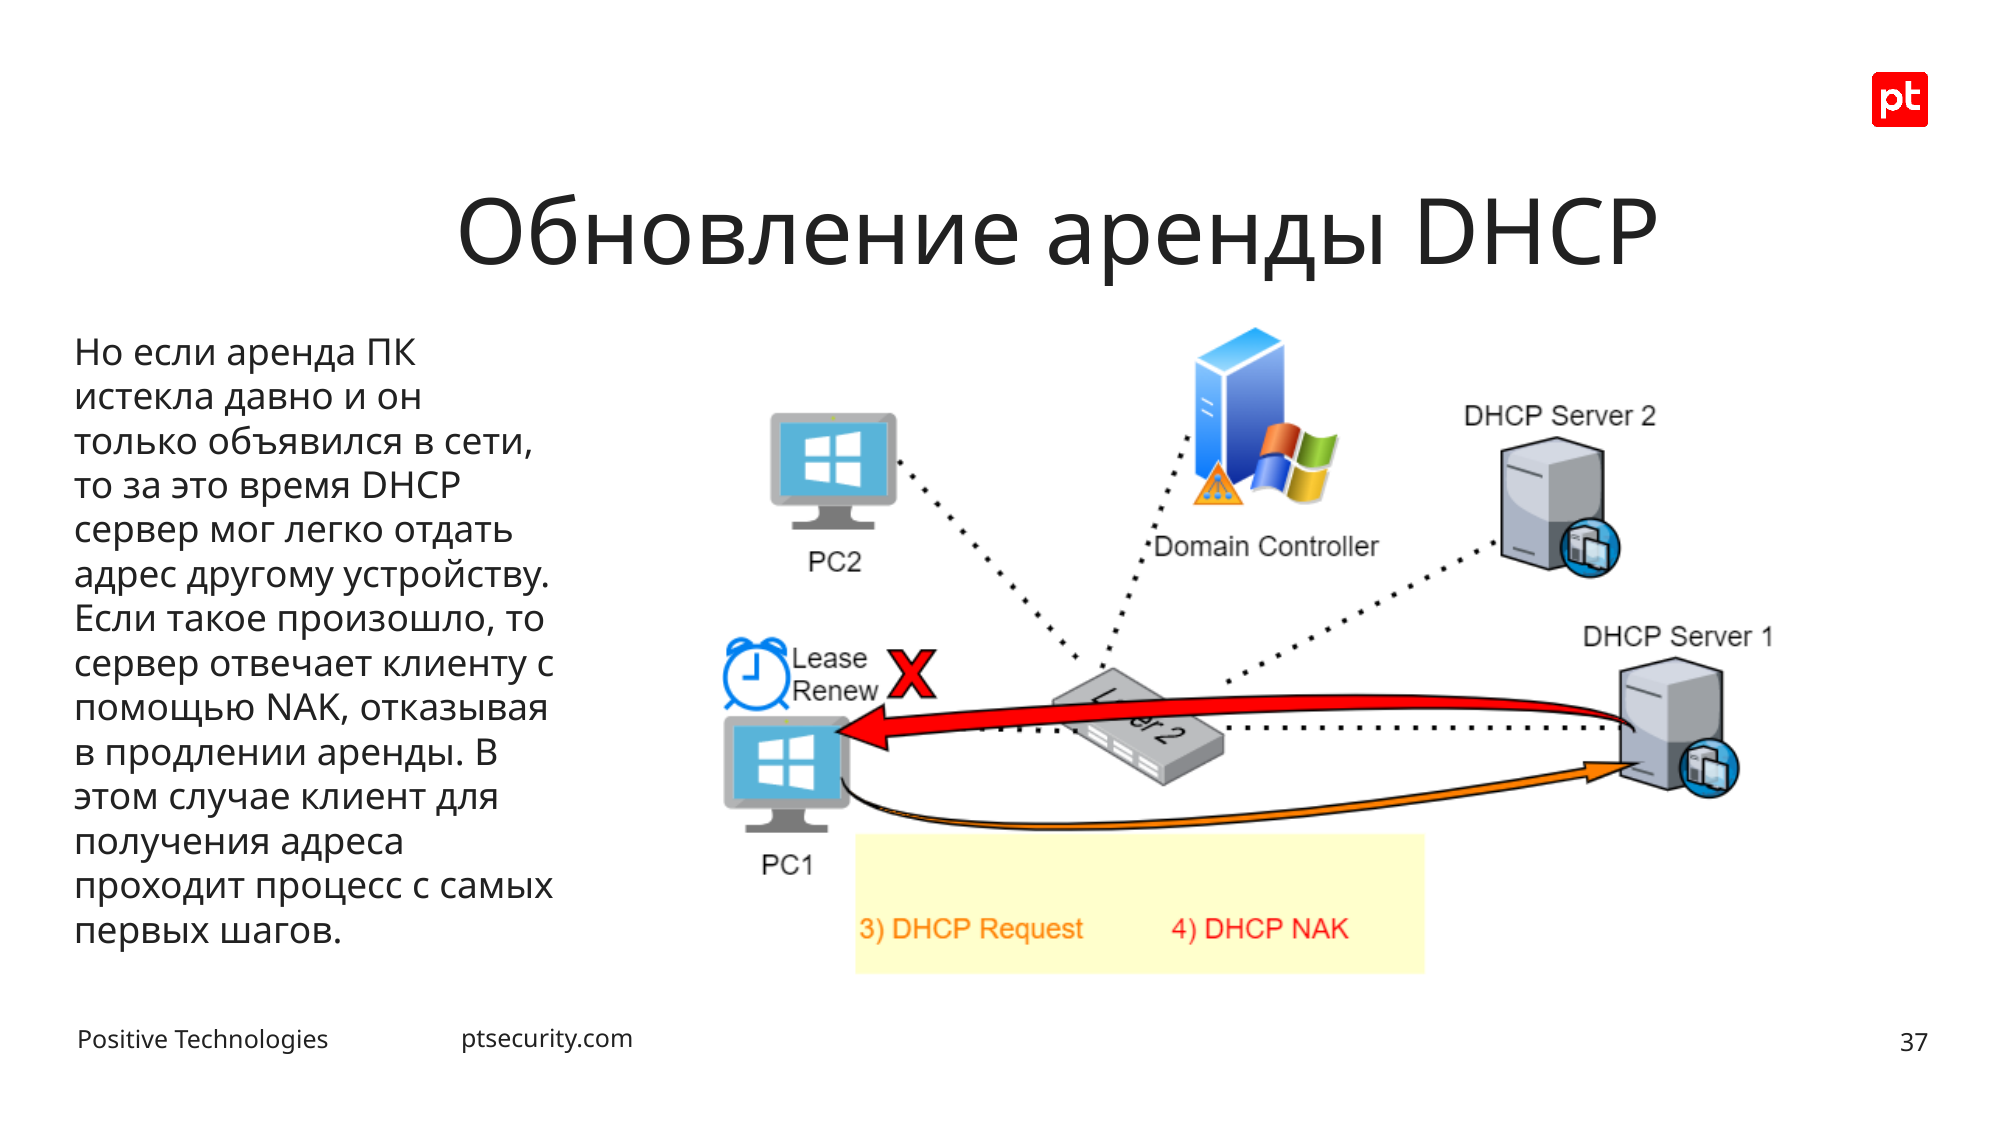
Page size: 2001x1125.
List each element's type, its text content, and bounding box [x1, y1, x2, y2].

slide_number 37 [1608, 1013, 1944, 1074]
list Но если аренда ПК истекла давно и он только объявился в сети, то за это время DHCP сервер мог легко отдать адрес другому устройству. Если такое произошло, то сервер отвечает клиенту с помощью NAK, отказывая в продлении аренды. В этом случае клиент для получения адреса проходит процесс с самых первых шагов. [58, 320, 571, 976]
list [722, 320, 1776, 976]
title Обновление аренды DHCP [439, 175, 1928, 356]
picture [1872, 72, 1928, 127]
